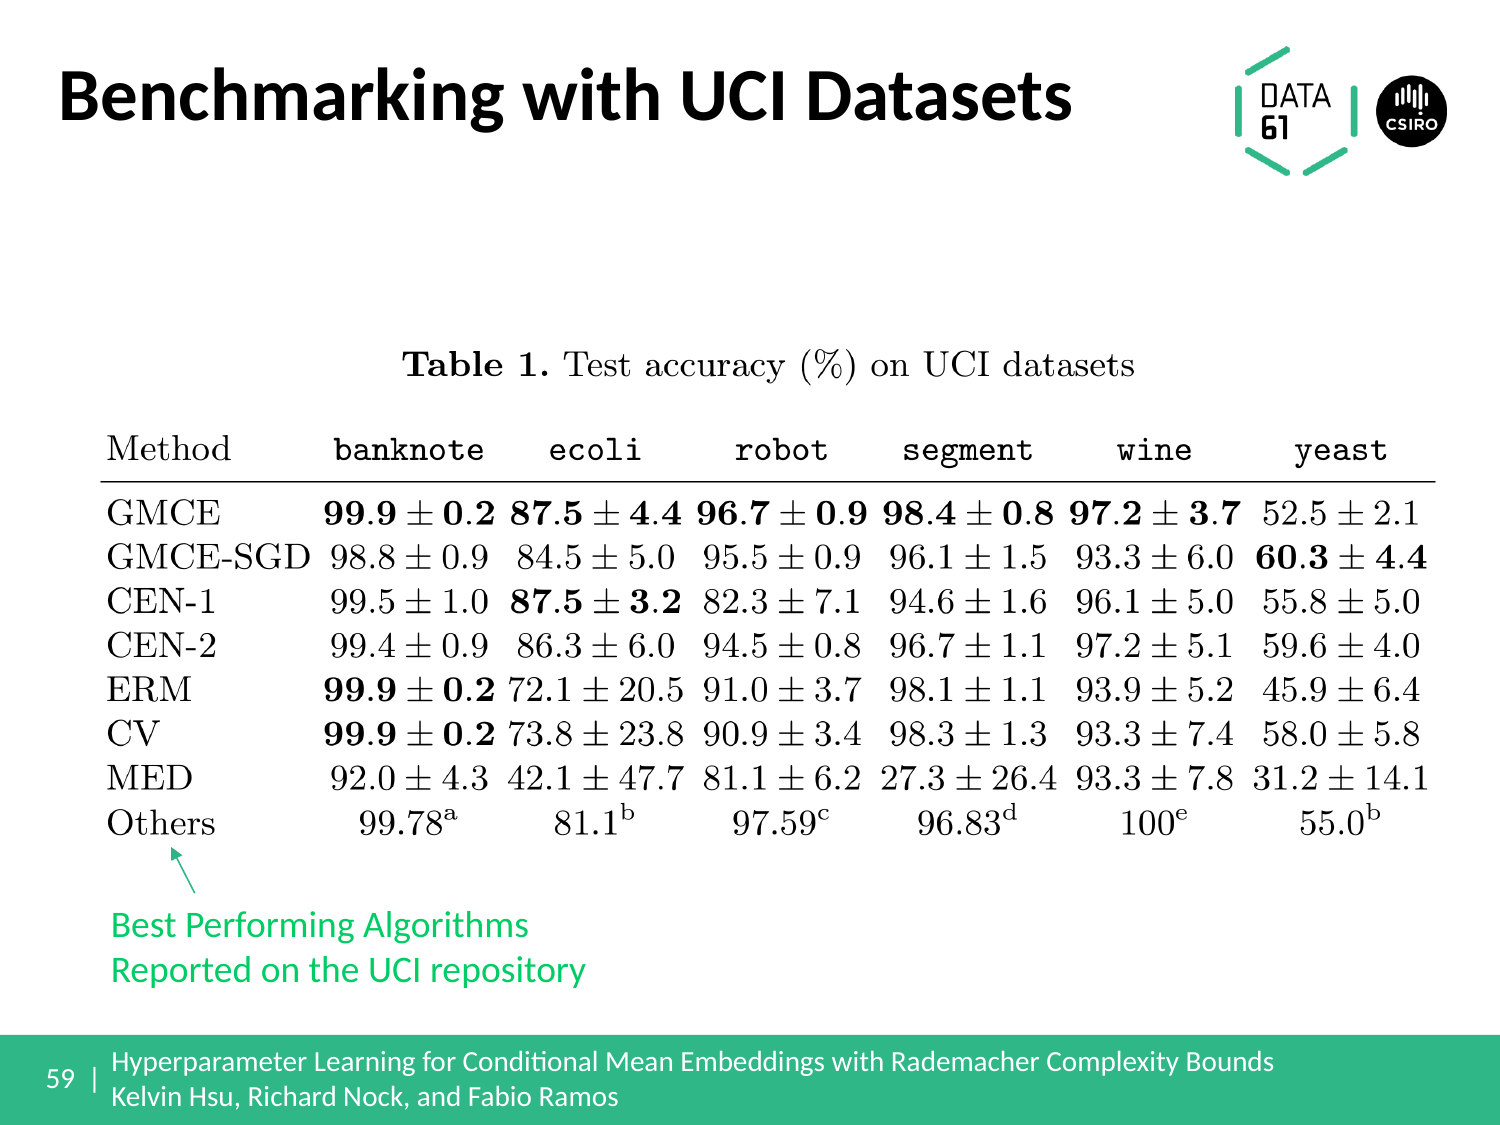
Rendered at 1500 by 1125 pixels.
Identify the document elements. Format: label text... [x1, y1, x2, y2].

picture [1235, 46, 1447, 176]
text_box Best Performing Algorithms Reported on the UCI repository [96, 892, 628, 998]
picture [95, 337, 1438, 848]
footer Hyperparameter Learning for Conditional Mean Embeddings with Rademacher Complexity Bounds Kelvin Hsu, Richard Nock, and Fabio Ramos [111, 1066, 1293, 1088]
slide_number 59 | [41, 1066, 102, 1088]
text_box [170, 846, 195, 894]
title Benchmarking with UCI Datasets [58, 45, 1211, 185]
